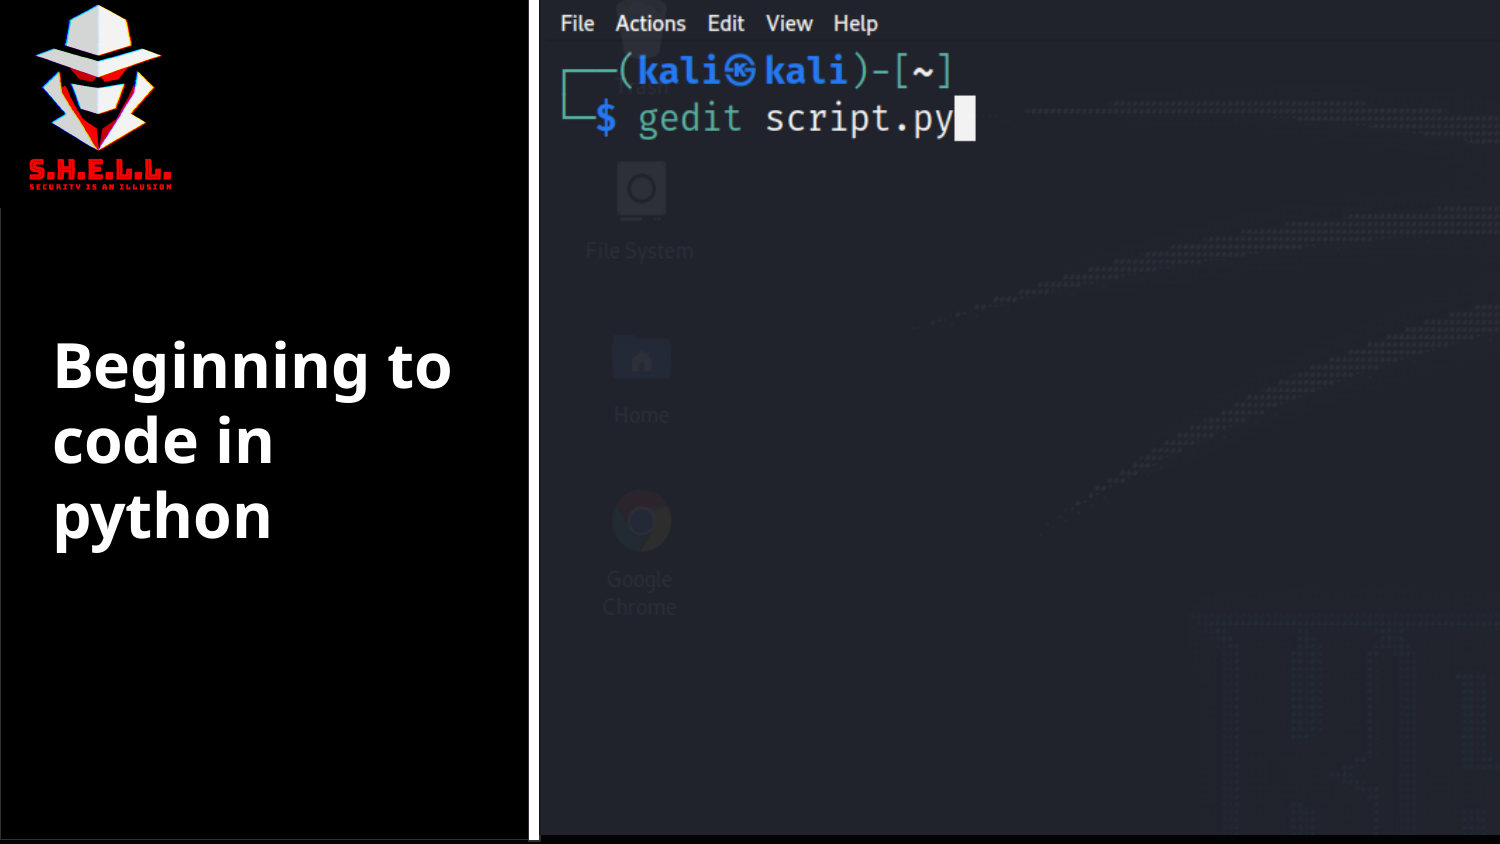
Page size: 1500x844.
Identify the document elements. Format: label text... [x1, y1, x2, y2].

text_box [0, 0, 528, 840]
picture [539, 0, 1500, 836]
text_box [528, 0, 537, 842]
text_box Beginning to code in python [37, 311, 495, 567]
picture [0, 0, 197, 208]
